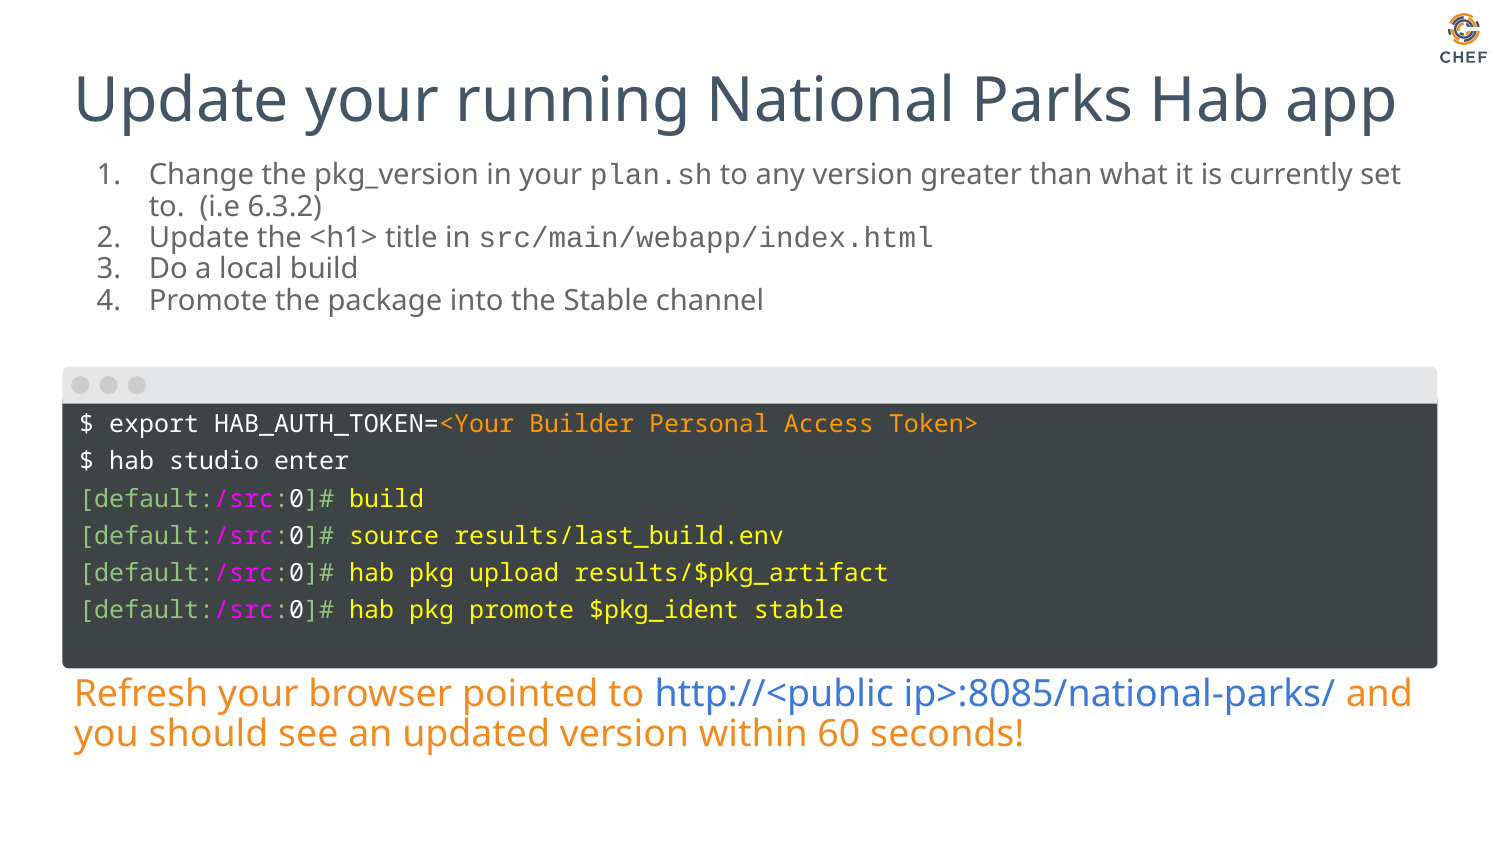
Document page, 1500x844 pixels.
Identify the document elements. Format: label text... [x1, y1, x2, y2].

text_box [99, 376, 118, 395]
title Update your running National Parks Hab app [62, 56, 1438, 125]
picture [1440, 13, 1491, 63]
text_box [62, 366, 1438, 404]
list Change the pkg_version in your plan.sh to any version greater than what it is currently set to. (i.e 6.3.2) Update the <h1> title in src/main/webapp/index.html Do a local build Promote the package into the Stable channel Refresh your browser pointed to http://<public ip>:8085/national-parks/ and you should see an updated version within 60 seconds! [62, 665, 1438, 829]
text_box [127, 376, 146, 395]
text_box [71, 376, 90, 395]
text_box $ export HAB_AUTH_TOKEN=<Your Builder Personal Access Token> $ hab studio enter [default:/src:0]# build [default:/src:0]# source results/last_build.env [default:/src:0]# hab pkg upload results/$pkg_artifact [default:/src:0]# hab pkg promote $pkg_ident stable [62, 404, 1438, 669]
list Change the pkg_version in your plan.sh to any version greater than what it is currently set to. (i.e 6.3.2) Update the <h1> title in src/main/webapp/index.html Do a local build Promote the package into the Stable channel Refresh your browser pointed to http://<public ip>:8085/national-parks/ and you should see an updated version within 60 seconds! [62, 148, 1438, 371]
